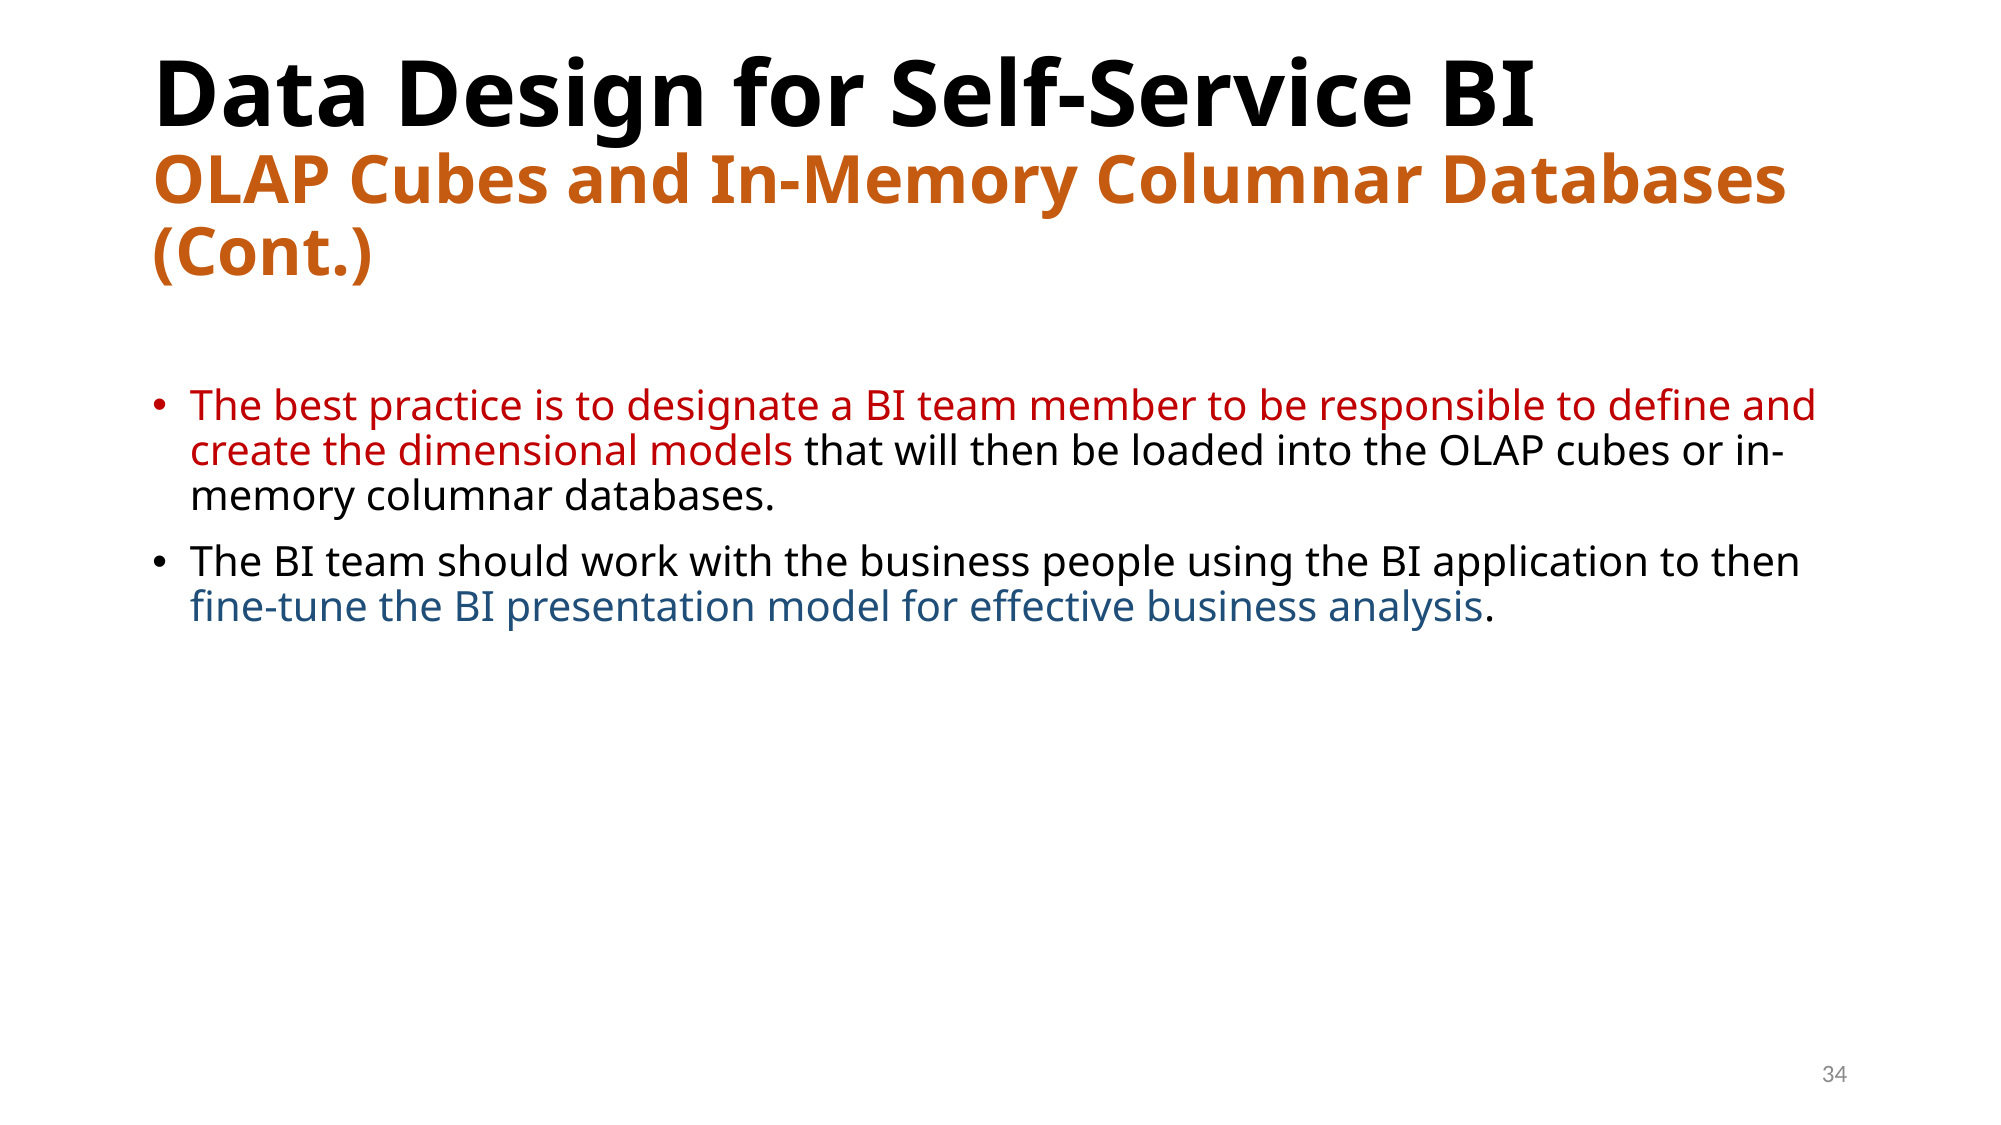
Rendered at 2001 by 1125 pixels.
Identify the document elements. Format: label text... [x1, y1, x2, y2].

slide_number 34 [1412, 1042, 1863, 1103]
list The best practice is to designate a BI team member to be responsible to define and create the dimensional models that will then be loaded into the OLAP cubes or in-memory columnar databases. The BI team should work with the business people using the BI application to then fine-tune the BI presentation model for effective business analysis. [137, 308, 1863, 1023]
title Data Design for Self-Service BI OLAP Cubes and In-Memory Columnar Databases (Cont.) [137, 59, 1863, 278]
